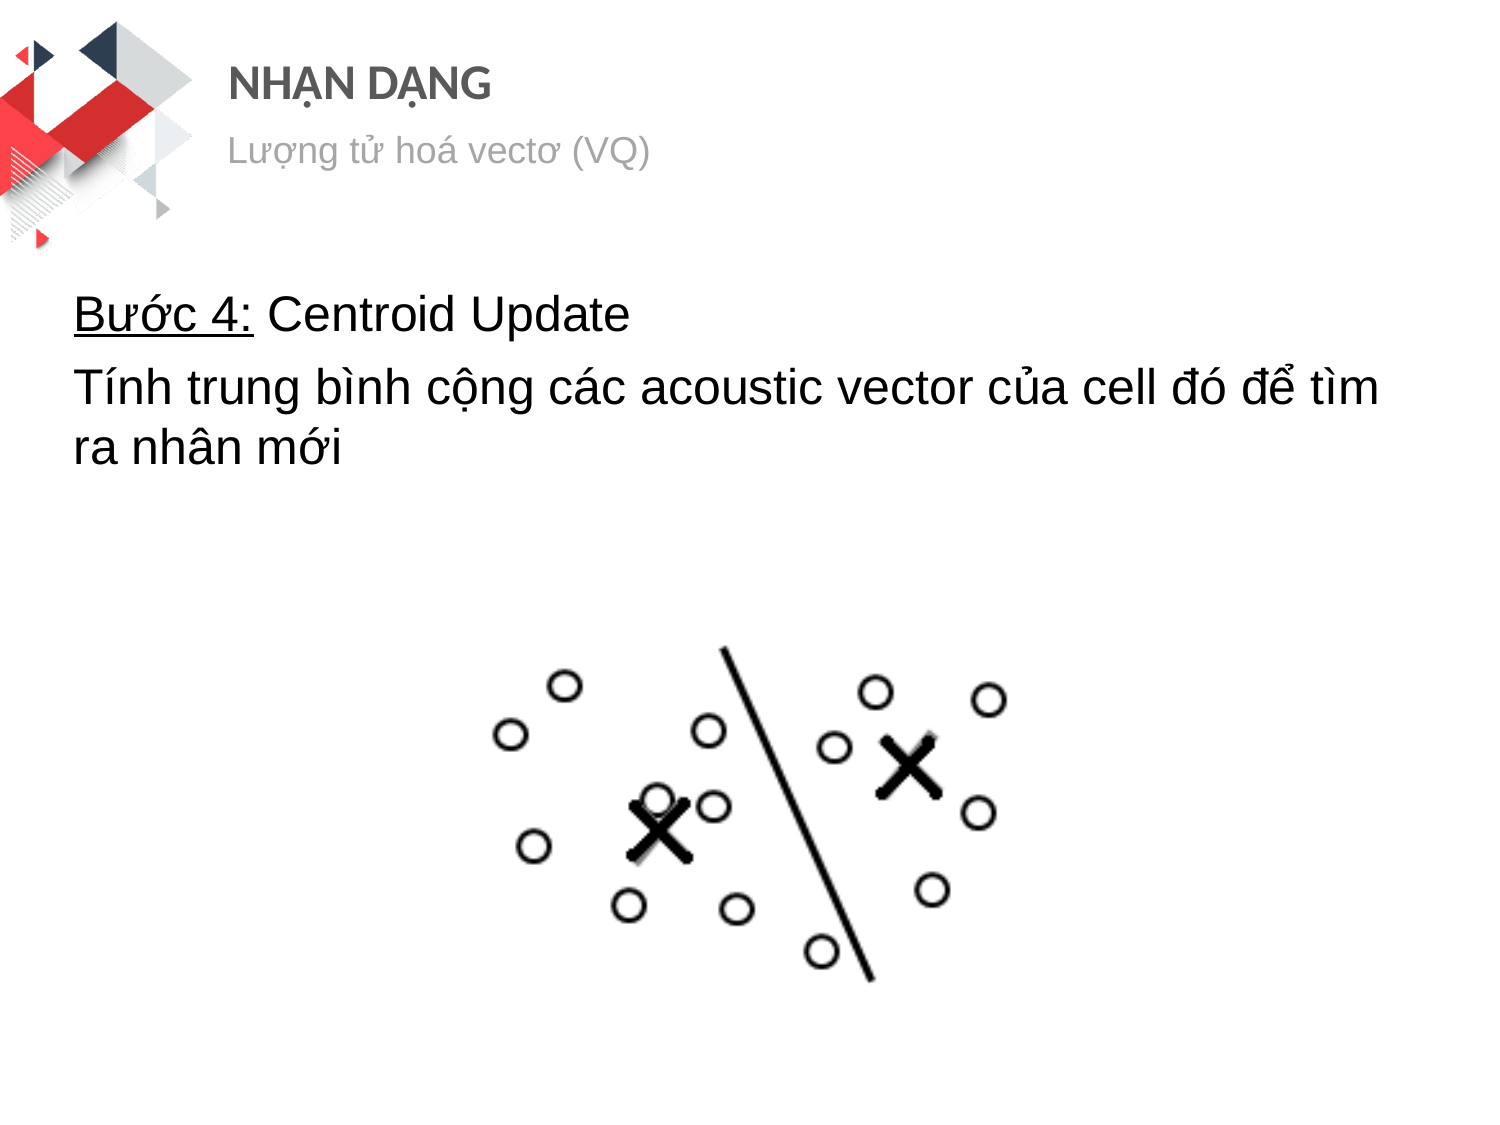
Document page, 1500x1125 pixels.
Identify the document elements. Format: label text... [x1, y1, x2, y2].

picture [460, 621, 1028, 1007]
text_box Bước 4: Centroid Update Tính trung bình cộng các acoustic vector của cell đó để tìm ra nhân mới [58, 274, 1429, 482]
picture [0, 21, 192, 255]
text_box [212, 42, 1383, 179]
